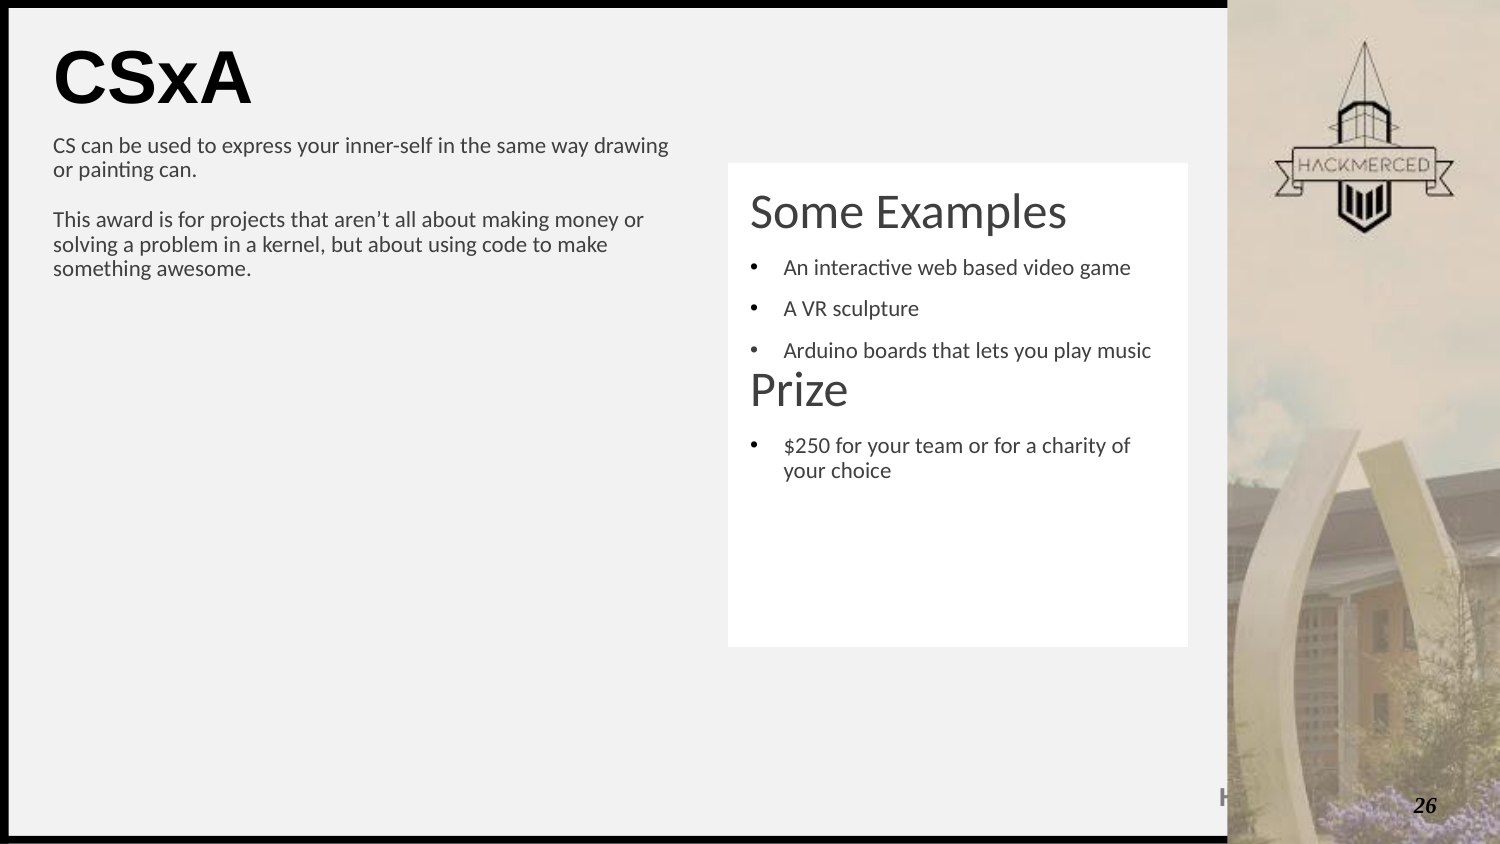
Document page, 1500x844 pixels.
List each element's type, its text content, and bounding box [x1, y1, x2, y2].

list CS can be used to express your inner-self in the same way drawing or painting can. This award is for projects that aren’t all about making money or solving a problem in a kernel, but about using code to make something awesome. [53, 133, 689, 223]
picture [1227, 0, 1500, 844]
title CSxA [53, 53, 1177, 107]
list Some Examples An interactive web based video game A VR sculpture Arduino boards that lets you play music Prize $250 for your team or for a charity of your choice [728, 162, 1188, 647]
